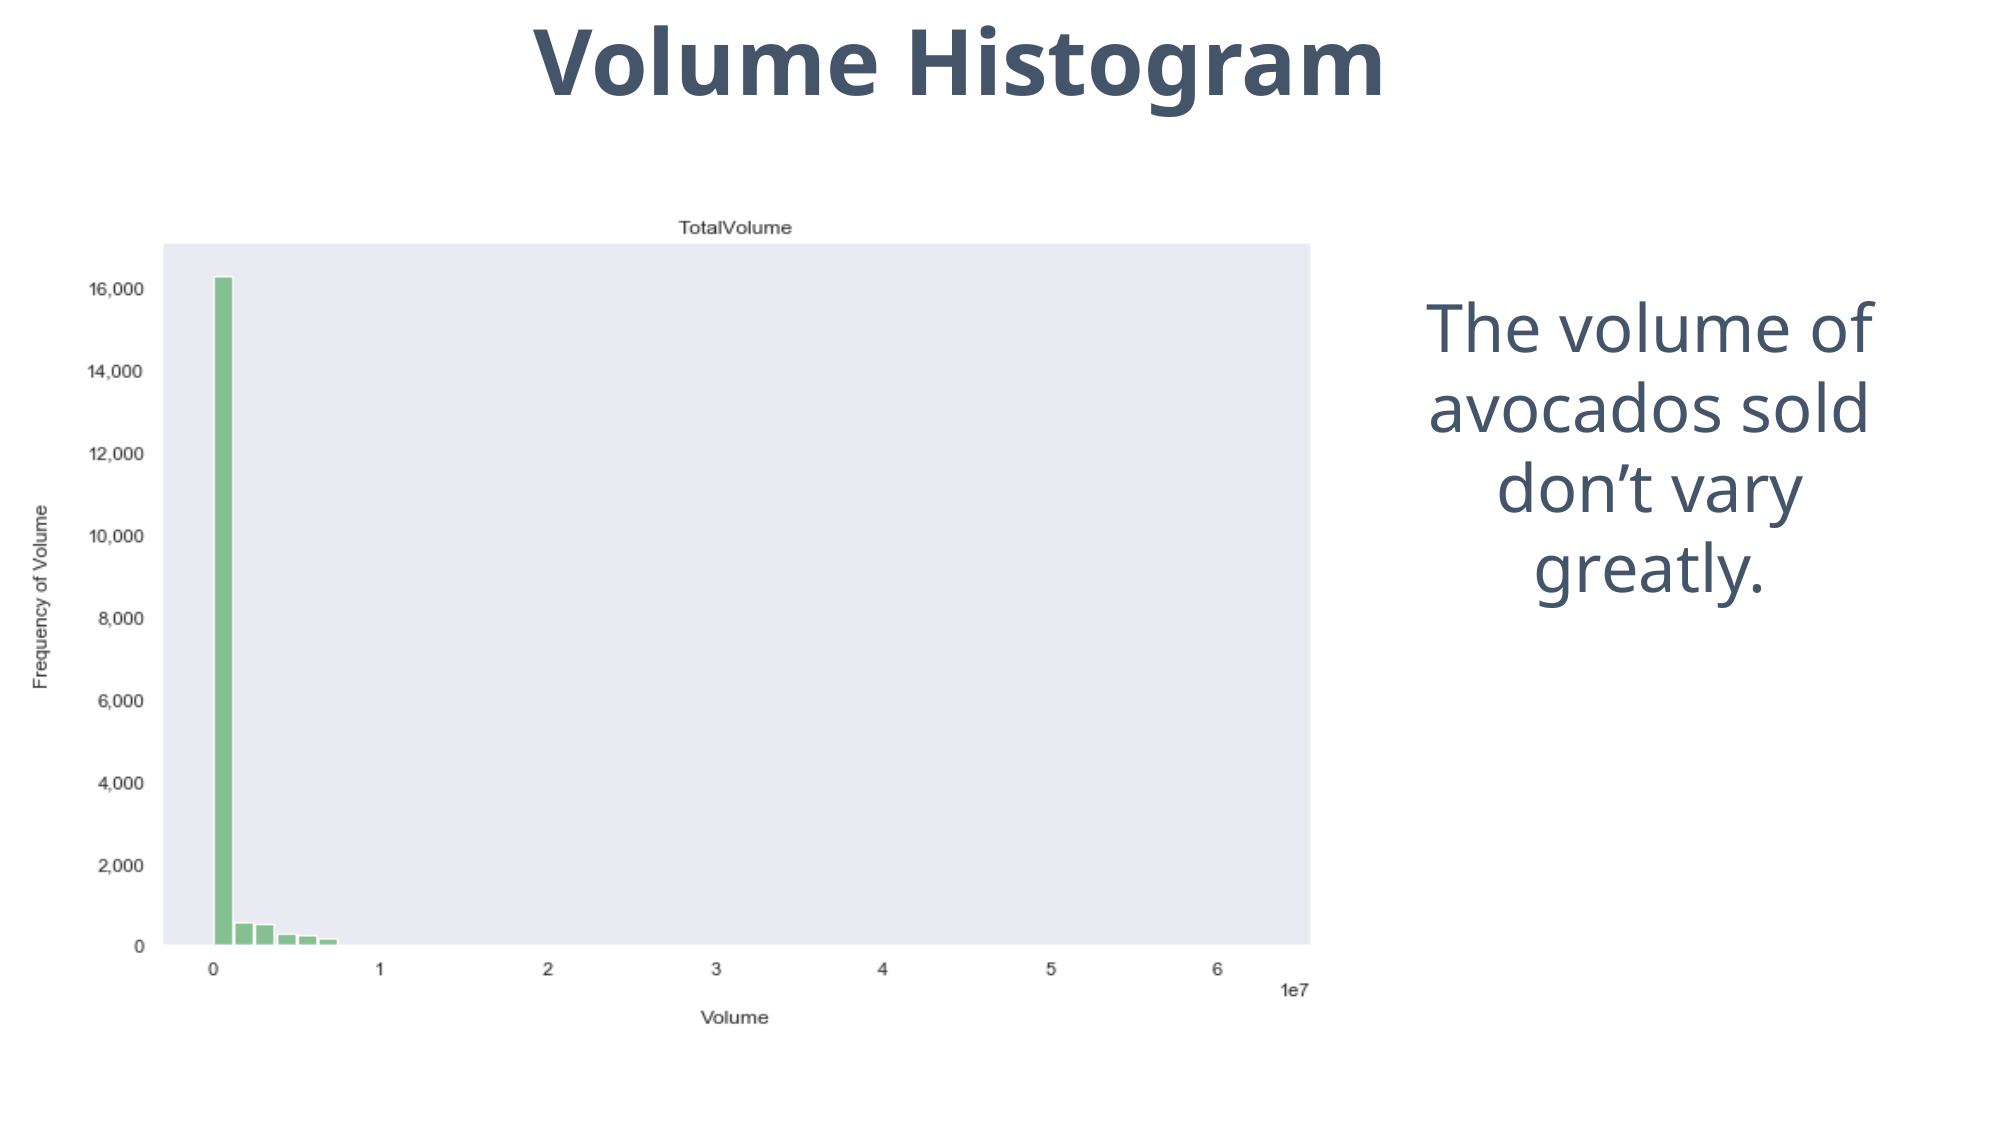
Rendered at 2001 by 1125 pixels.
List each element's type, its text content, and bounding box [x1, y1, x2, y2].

text_box The volume of avocados sold don’t vary greatly. [1371, 278, 1929, 614]
picture [22, 210, 1333, 1037]
text_box Volume Histogram [526, 0, 1396, 118]
